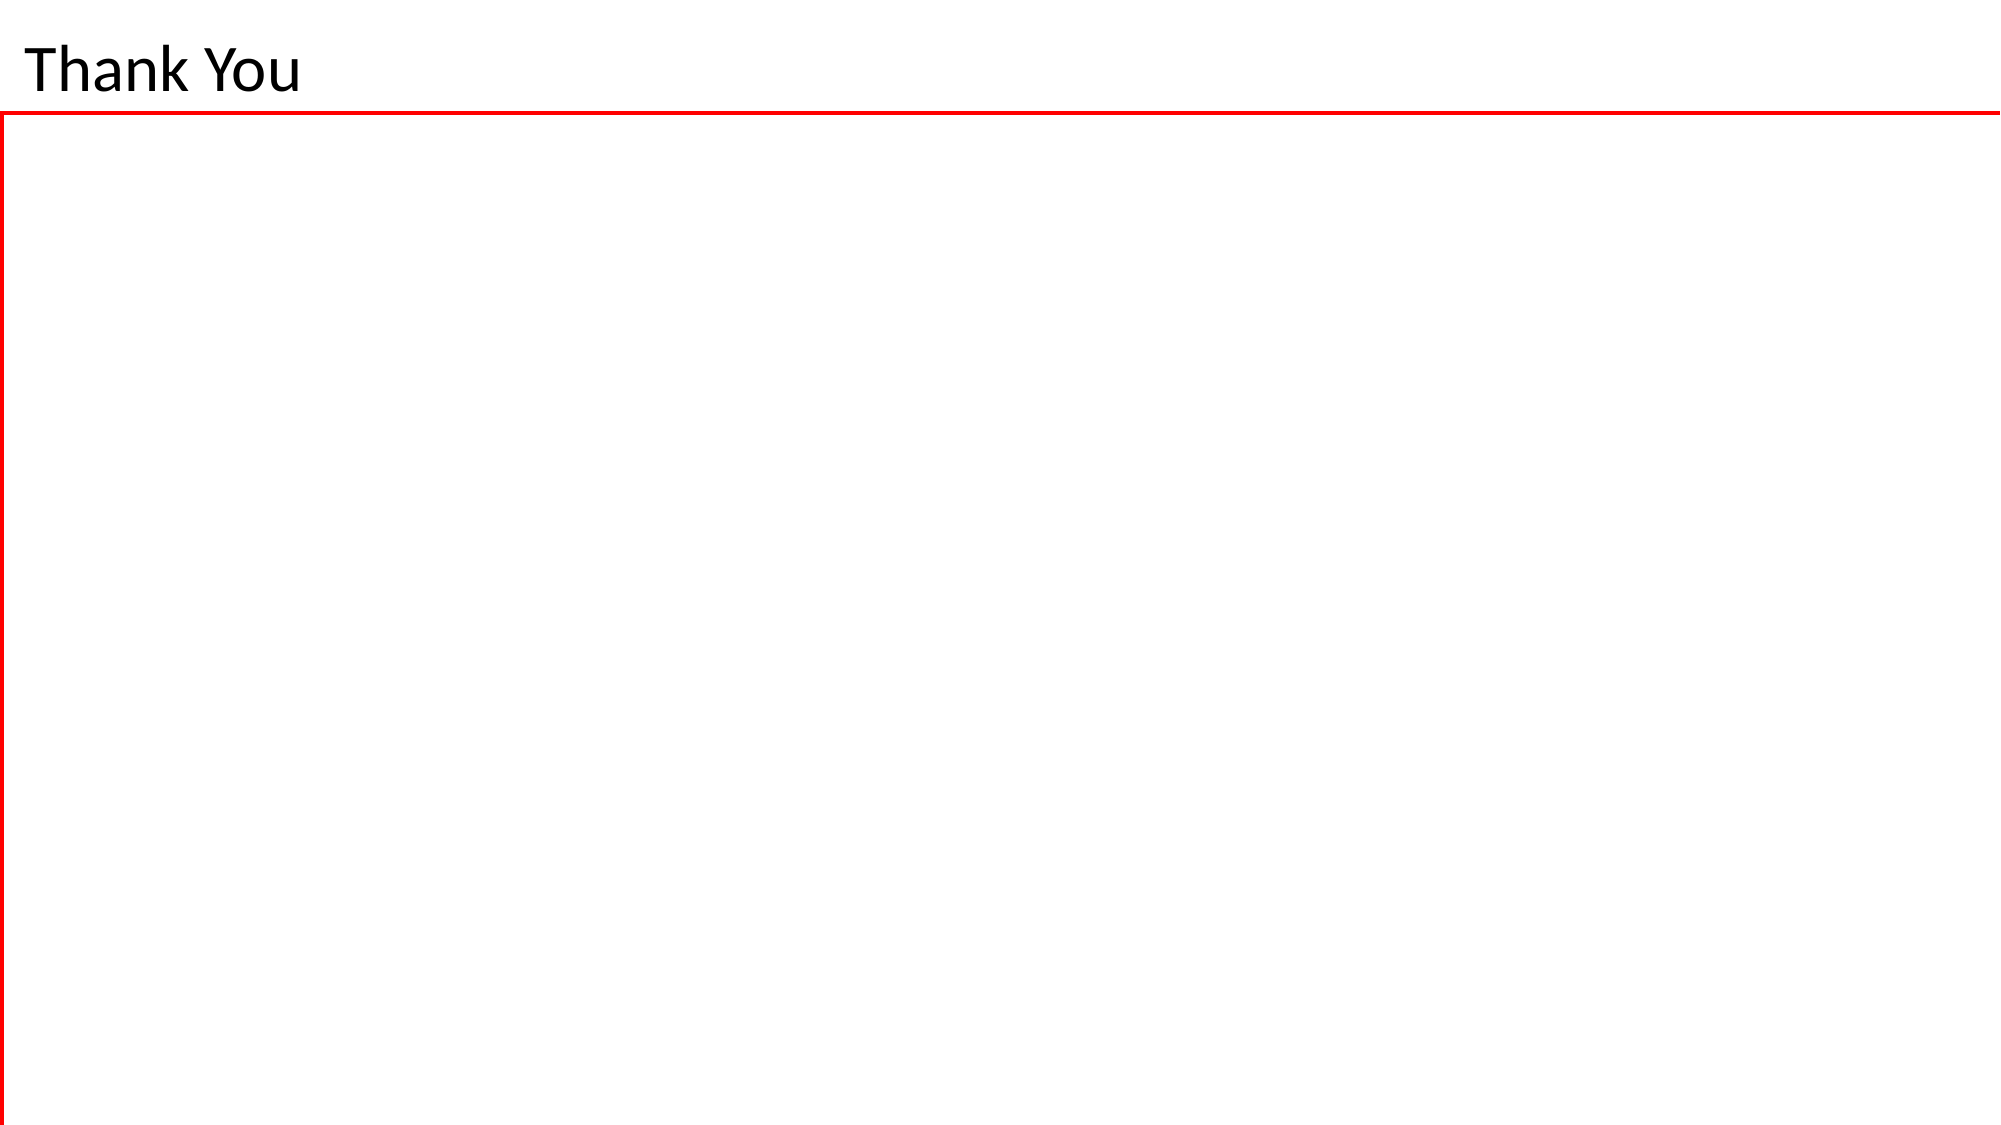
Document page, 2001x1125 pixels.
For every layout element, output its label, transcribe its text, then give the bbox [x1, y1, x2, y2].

text_box Thank You [10, 16, 318, 112]
